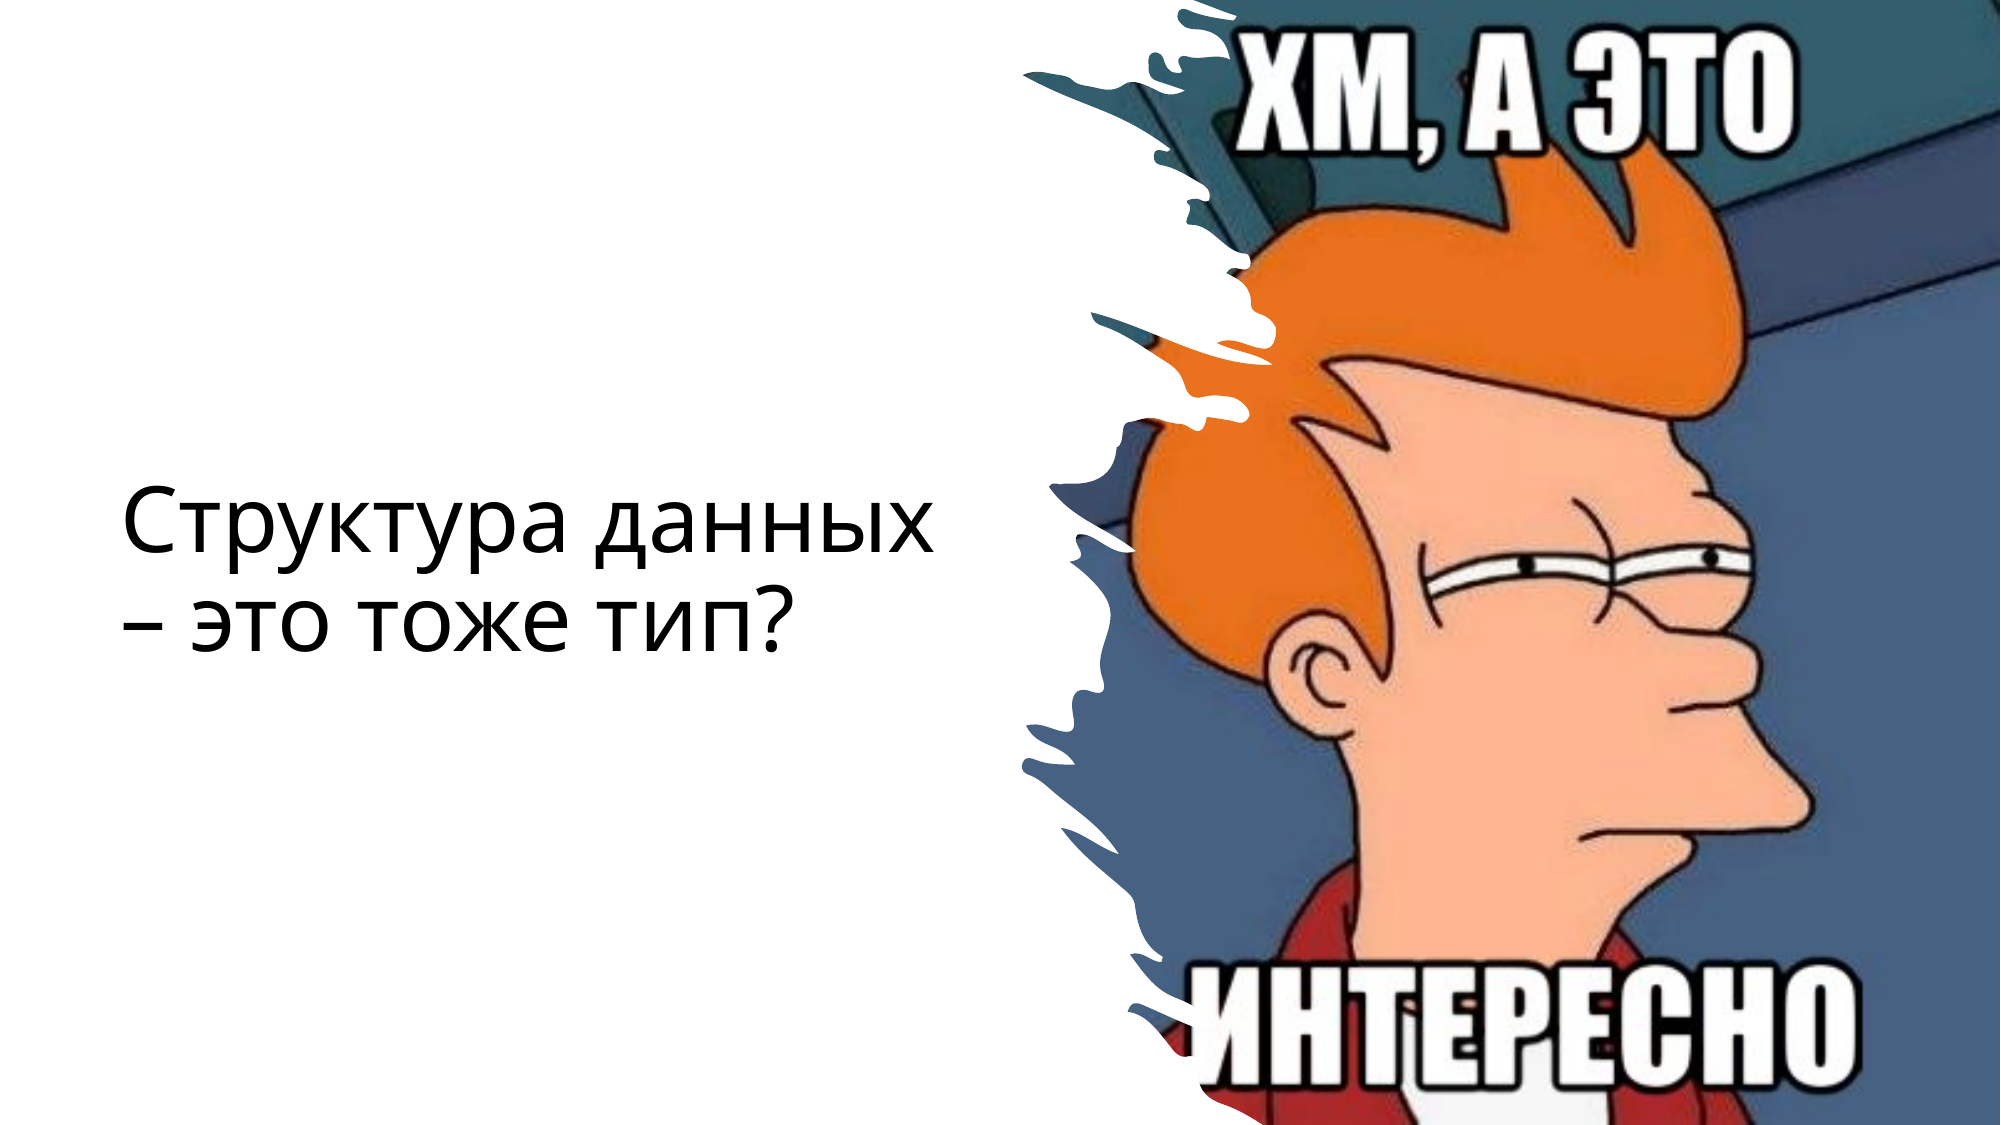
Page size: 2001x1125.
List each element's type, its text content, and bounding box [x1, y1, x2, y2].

picture [1021, 0, 2000, 1125]
title Структура данных – это тоже тип? [105, 446, 979, 679]
